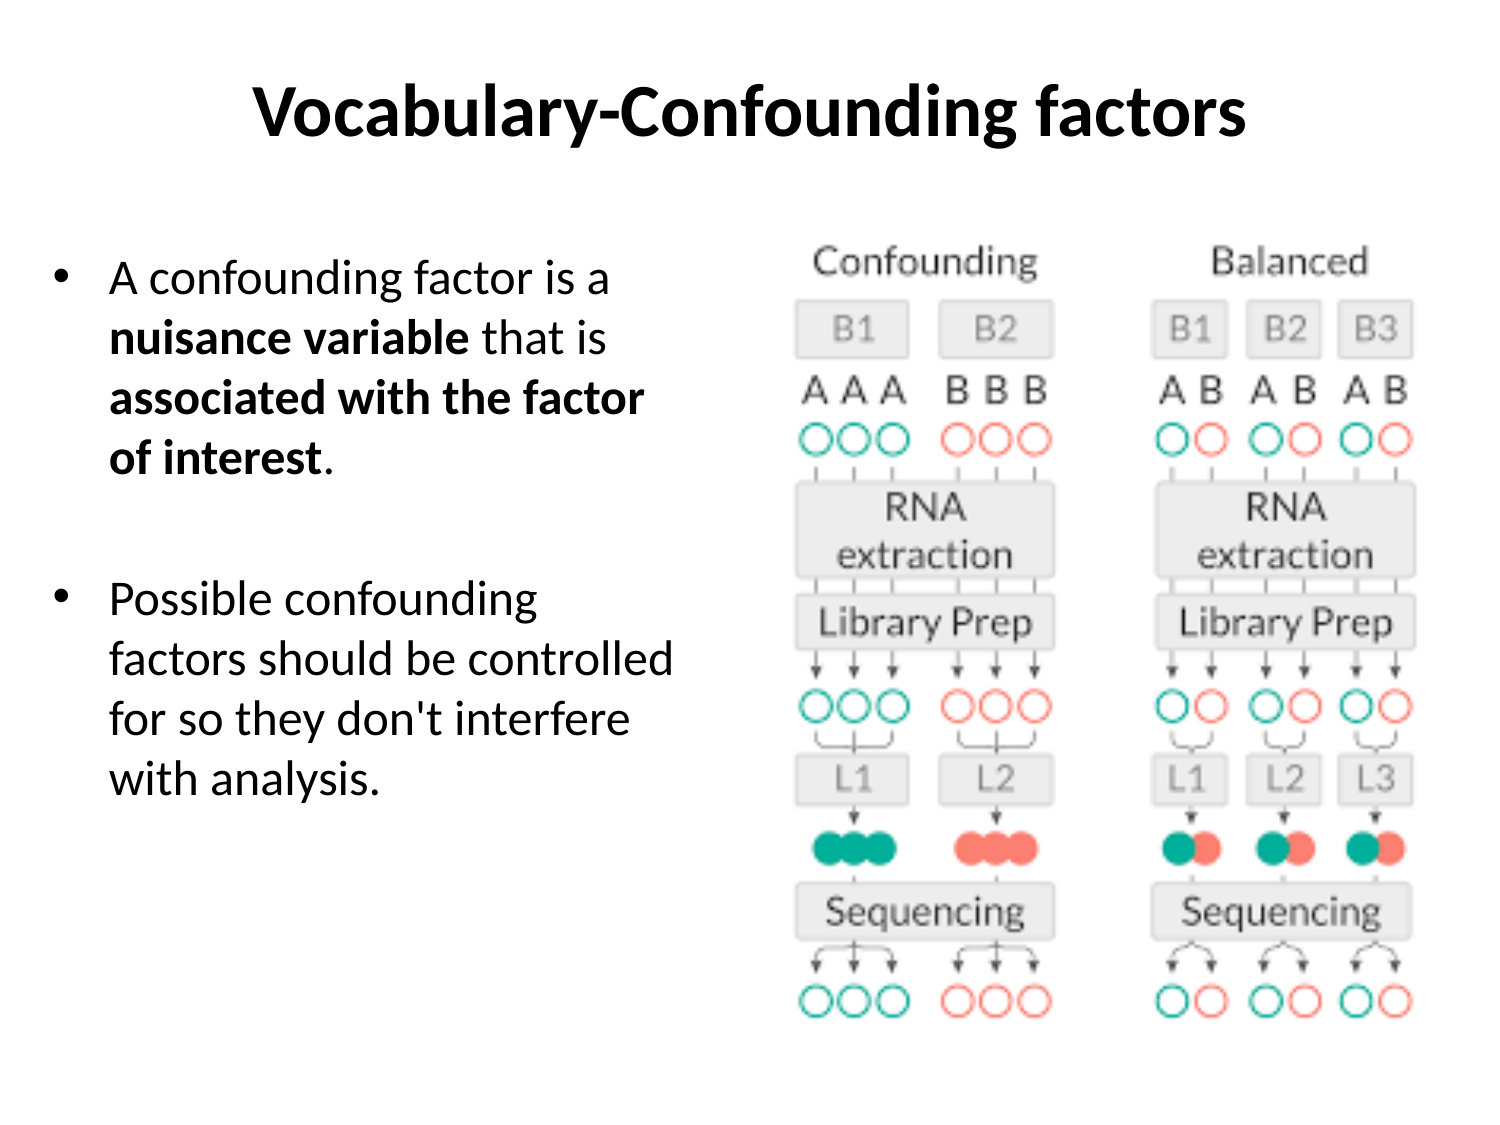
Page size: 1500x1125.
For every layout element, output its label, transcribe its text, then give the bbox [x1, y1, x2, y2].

title Vocabulary-Confounding factors [75, 12, 1425, 200]
picture [787, 237, 1427, 1026]
list A confounding factor is a nuisance variable that is associated with the factor of interest. Possible confounding factors should be controlled for so they don't interfere with analysis. [37, 237, 700, 980]
